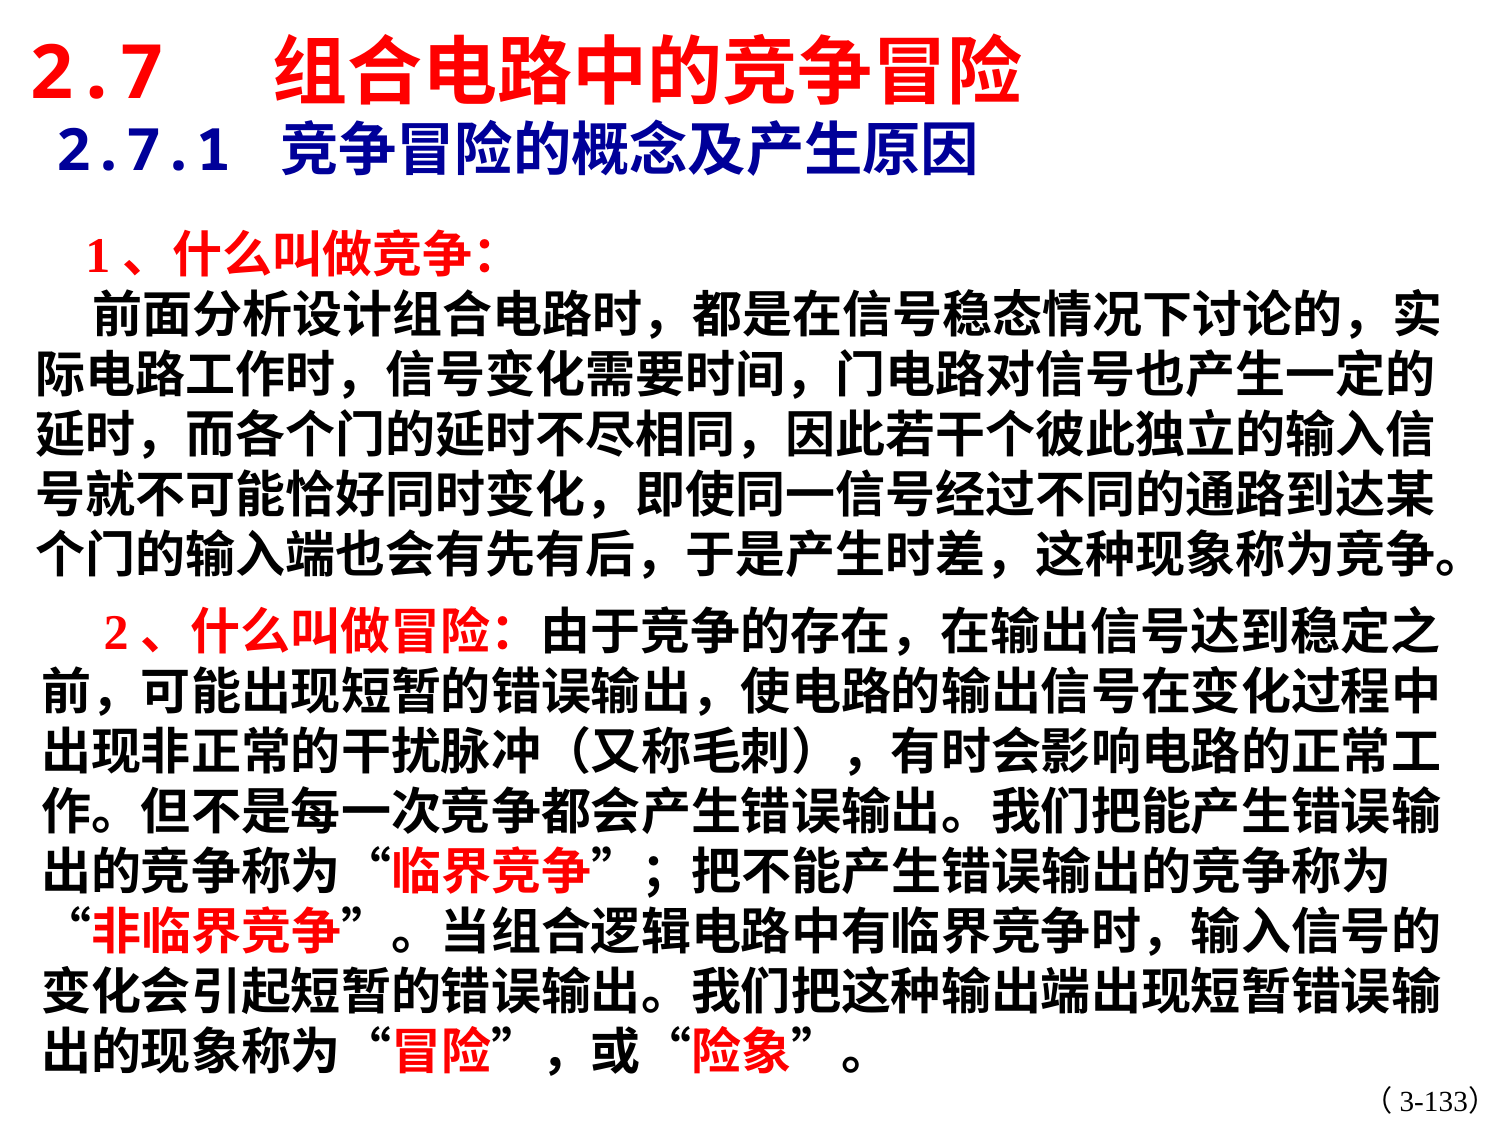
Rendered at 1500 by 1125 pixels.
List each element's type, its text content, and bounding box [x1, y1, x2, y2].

slide_number （3-133） [1200, 1074, 1500, 1125]
text_box 2、什么叫做冒险：由于竞争的存在，在输出信号达到稳定之前，可能出现短暂的错误输出，使电路的输出信号在变化过程中出现非正常的干扰脉冲（又称毛刺），有时会影响电路的正常工作。但不是每一次竞争都会产生错误输出。我们把能产生错误输出的竞争称为“临界竞争”；把不能产生错误输出的竞争称为“非临界竞争”。当组合逻辑电路中有临界竞争时，输入信号的变化会引起短暂的错误输出。我们把这种输出端出现短暂错误输出的现象称为“冒险”，或“险象”。 [41, 599, 1465, 1080]
text_box 1、什么叫做竞争： 前面分析设计组合电路时，都是在信号稳态情况下讨论的，实际电路工作时，信号变化需要时间，门电路对信号也产生一定的延时，而各个门的延时不尽相同，因此若干个彼此独立的输入信号就不可能恰好同时变化，即使同一信号经过不同的通路到达某个门的输入端也会有先有后，于是产生时差，这种现象称为竞争。 [35, 222, 1471, 643]
text_box 2.7 组合电路中的竞争冒险 [14, 15, 1037, 121]
text_box 2.7.1 竞争冒险的概念及产生原因 [56, 112, 1444, 183]
